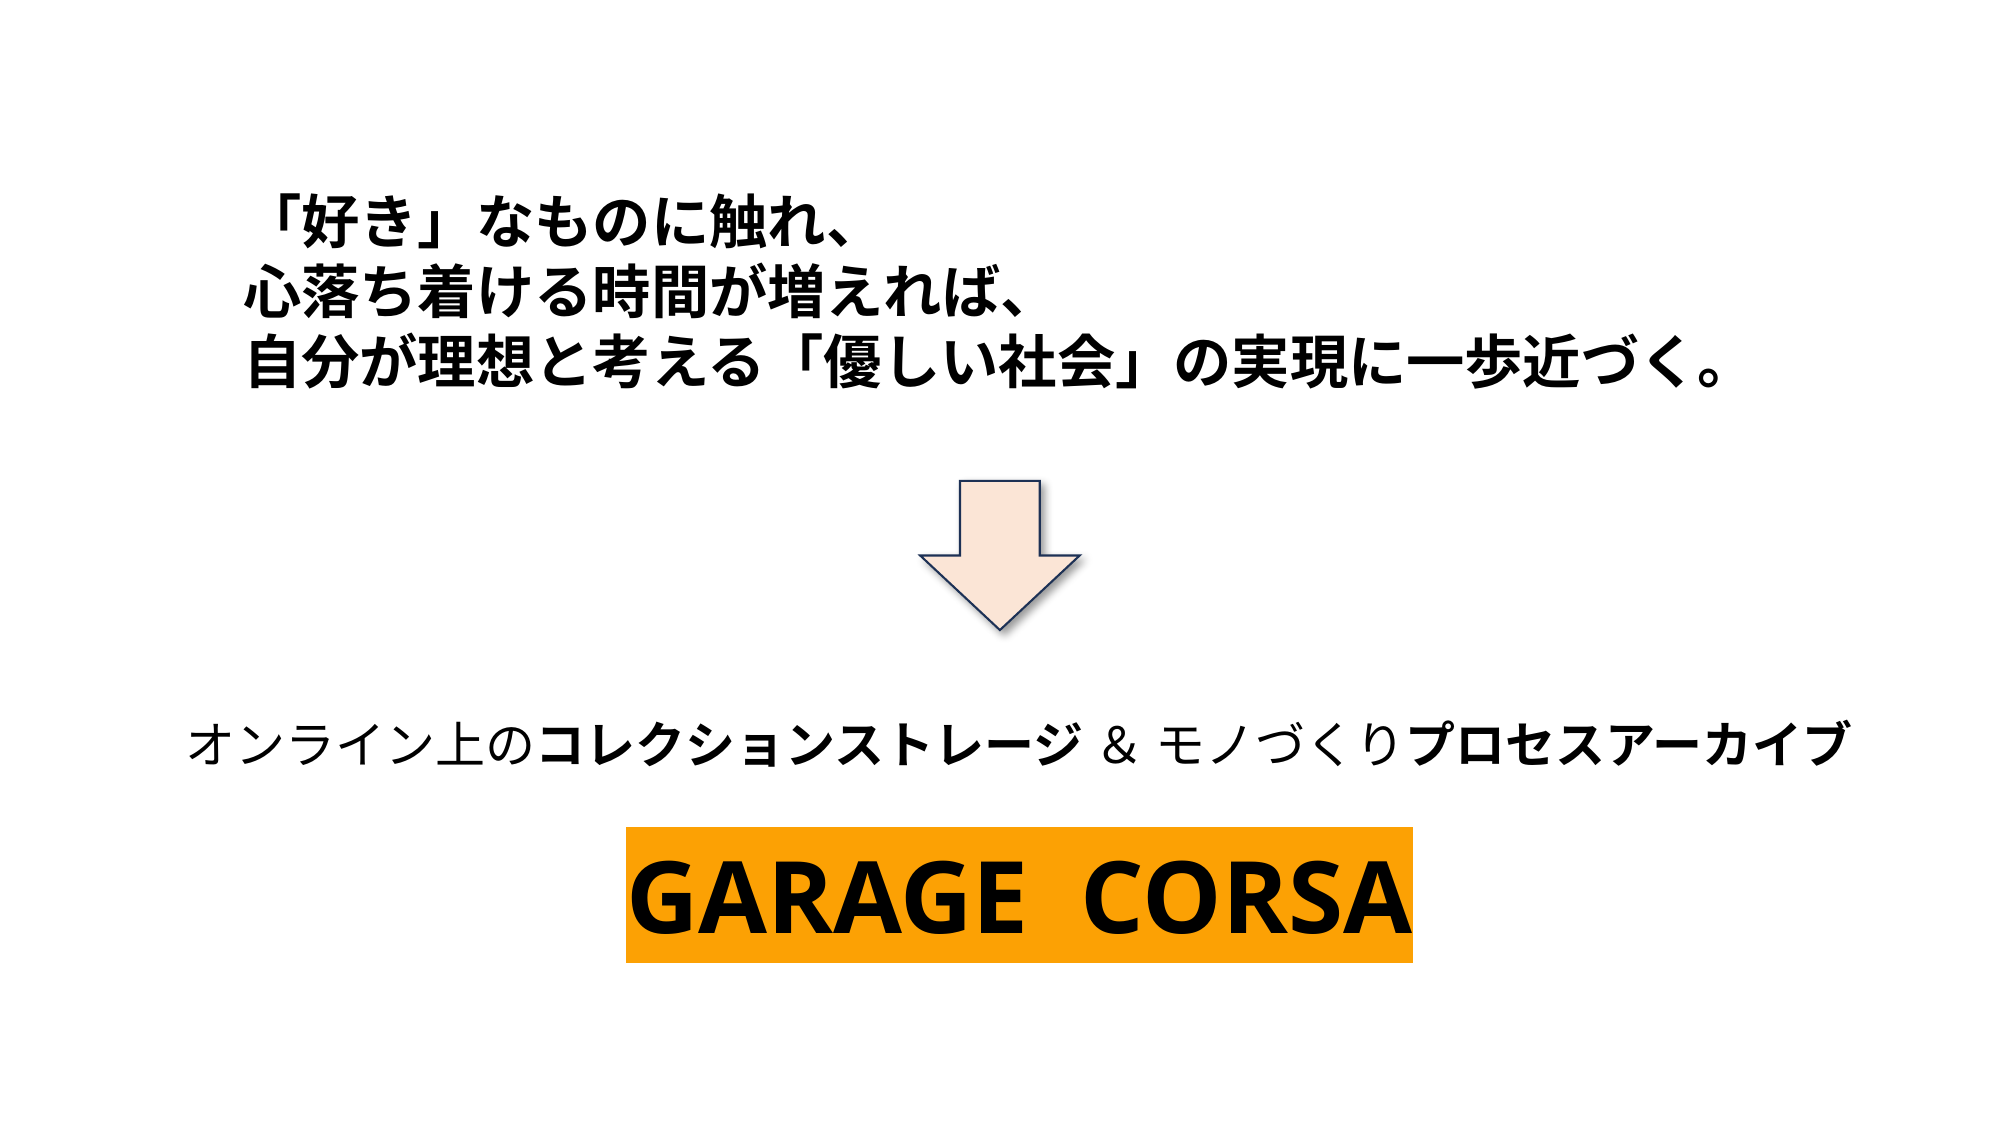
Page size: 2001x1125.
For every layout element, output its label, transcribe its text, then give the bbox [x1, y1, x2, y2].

text_box オンライン上のコレクションストレージ ＆ モノづくりプロセスアーカイブ GARAGE CORSA [170, 706, 1868, 962]
text_box 「好き」なものに触れ、 心落ち着ける時間が増えれば、 自分が理想と考える「優しい社会」の実現に一歩近づく。 [228, 177, 1772, 403]
text_box [917, 479, 1083, 632]
